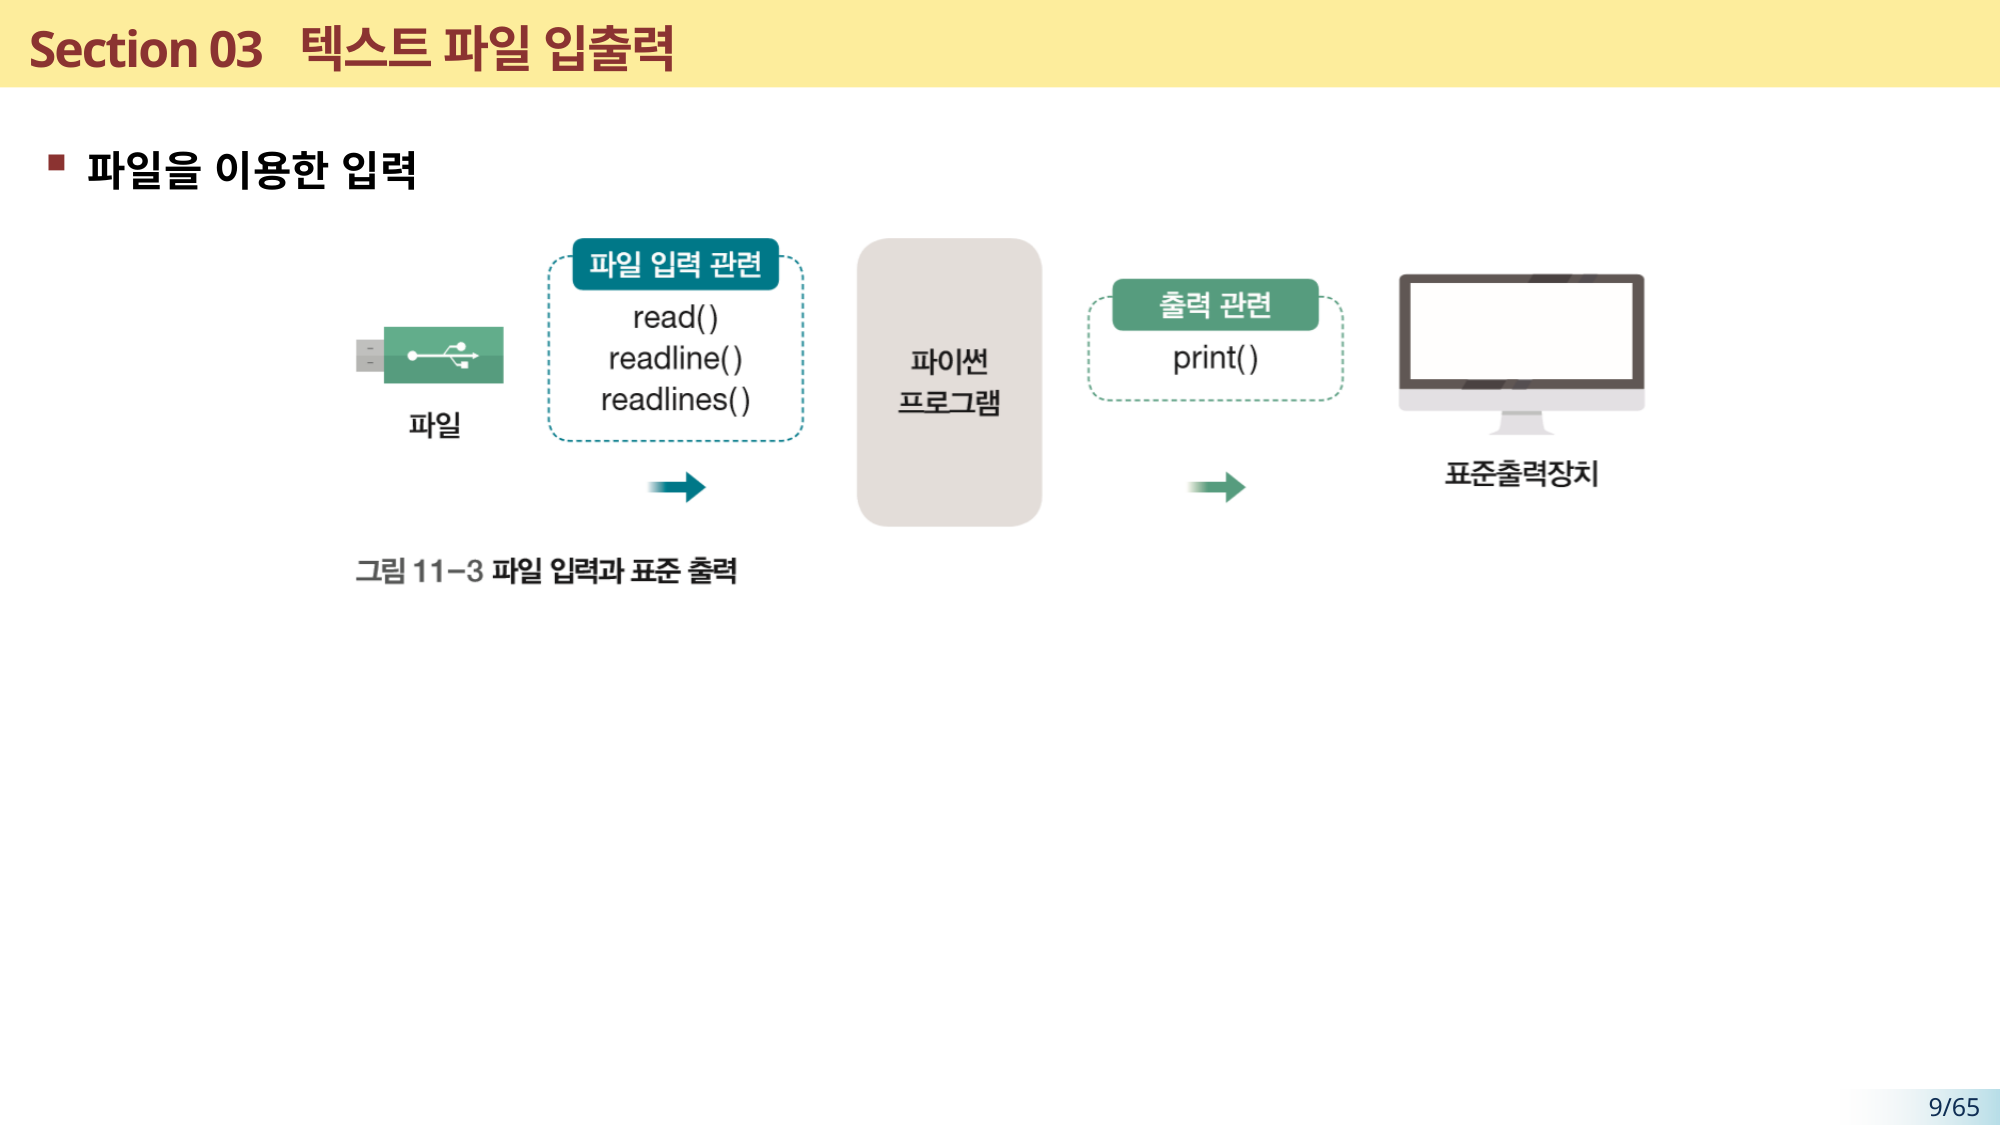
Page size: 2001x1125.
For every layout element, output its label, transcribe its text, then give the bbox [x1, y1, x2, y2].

list 파일을 이용한 입력 [13, 126, 1975, 1057]
title Section 03 텍스트 파일 입출력 [13, 8, 1717, 87]
picture [349, 235, 1650, 594]
